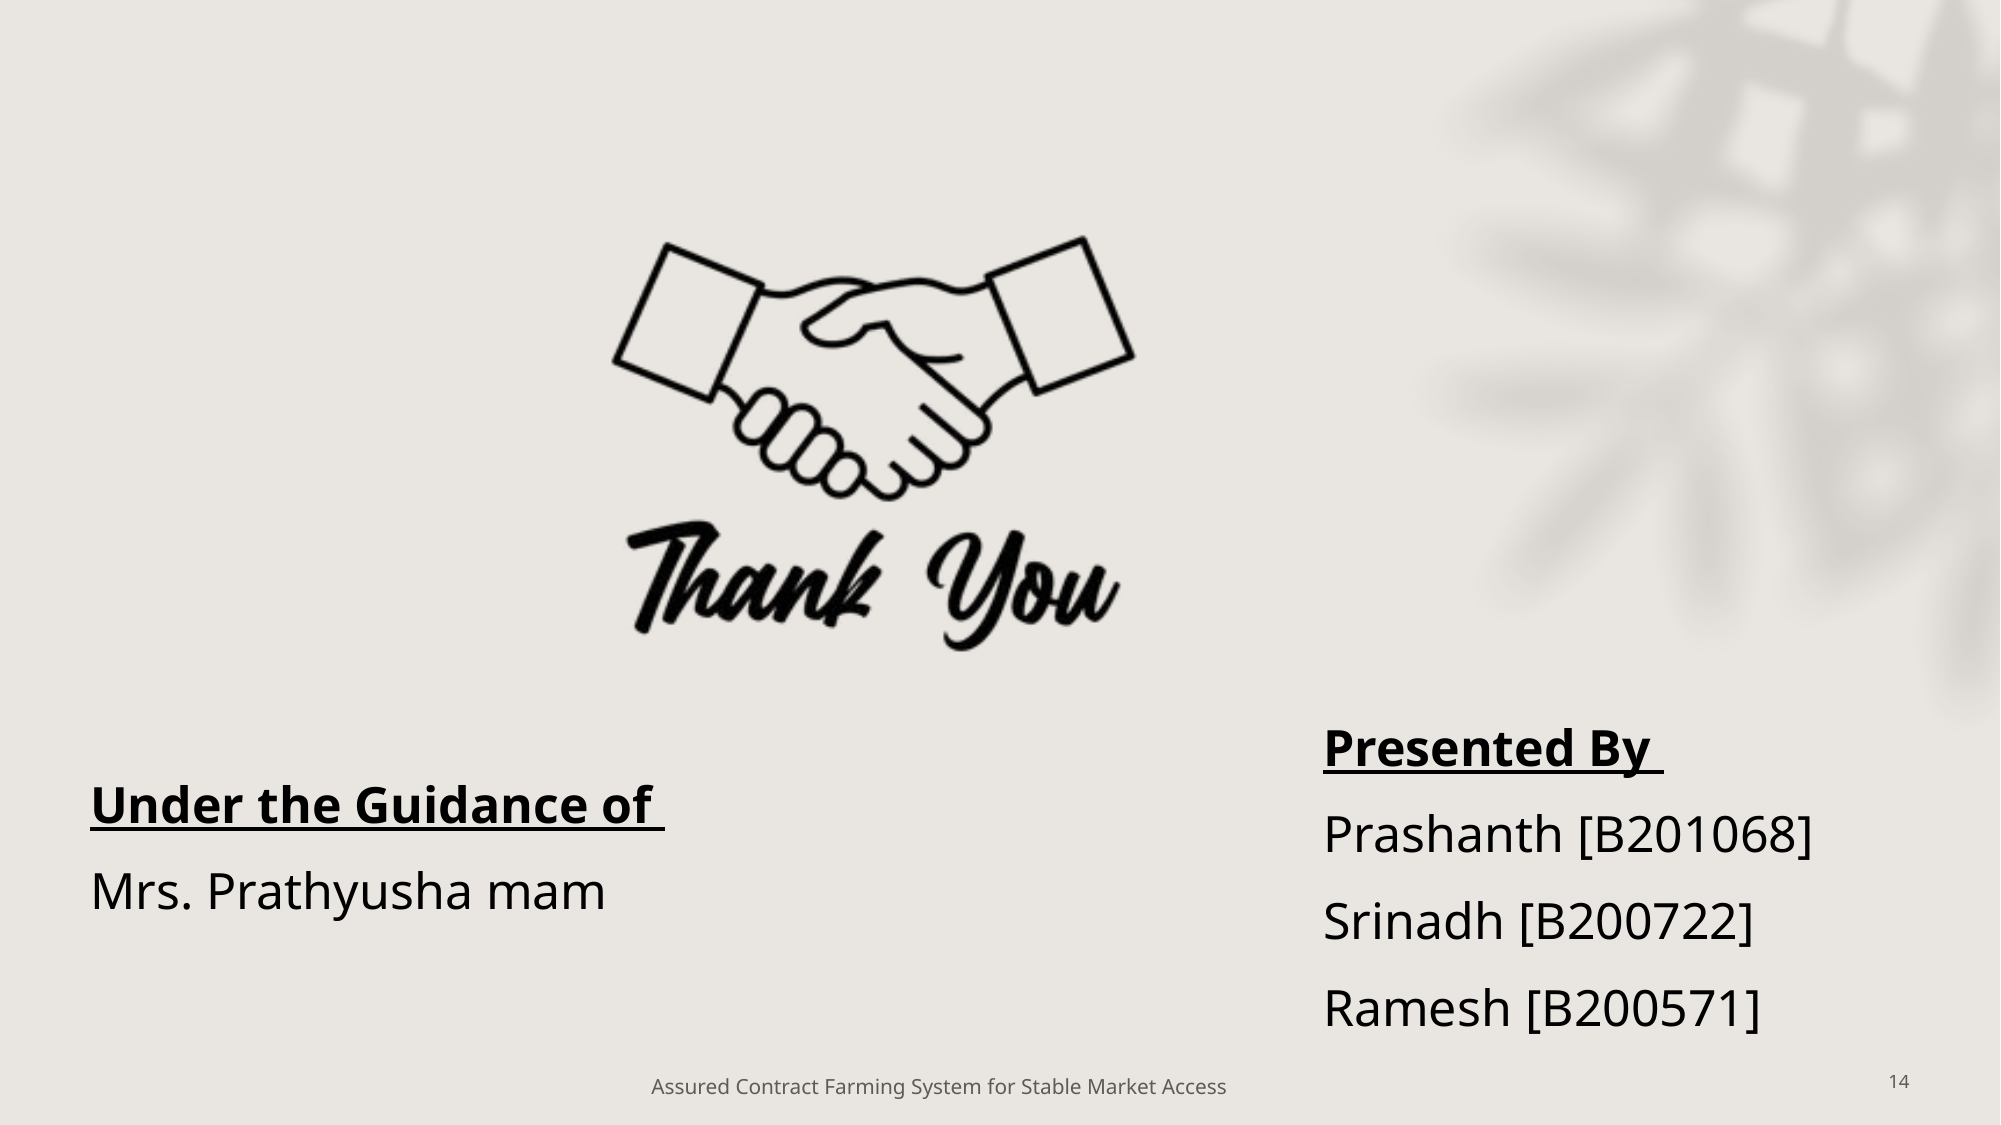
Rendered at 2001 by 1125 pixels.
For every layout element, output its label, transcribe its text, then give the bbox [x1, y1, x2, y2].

picture [343, 149, 1455, 730]
list Presented By Prashanth [B201068] Srinadh [B200722] Ramesh [B200571] [1308, 678, 2000, 1044]
list Under the Guidance of Mrs. Prathyusha mam [75, 689, 983, 928]
footer Assured Contract Farming System for Stable Market Access [298, 1048, 1580, 1125]
slide_number 14 [1580, 1052, 1925, 1113]
